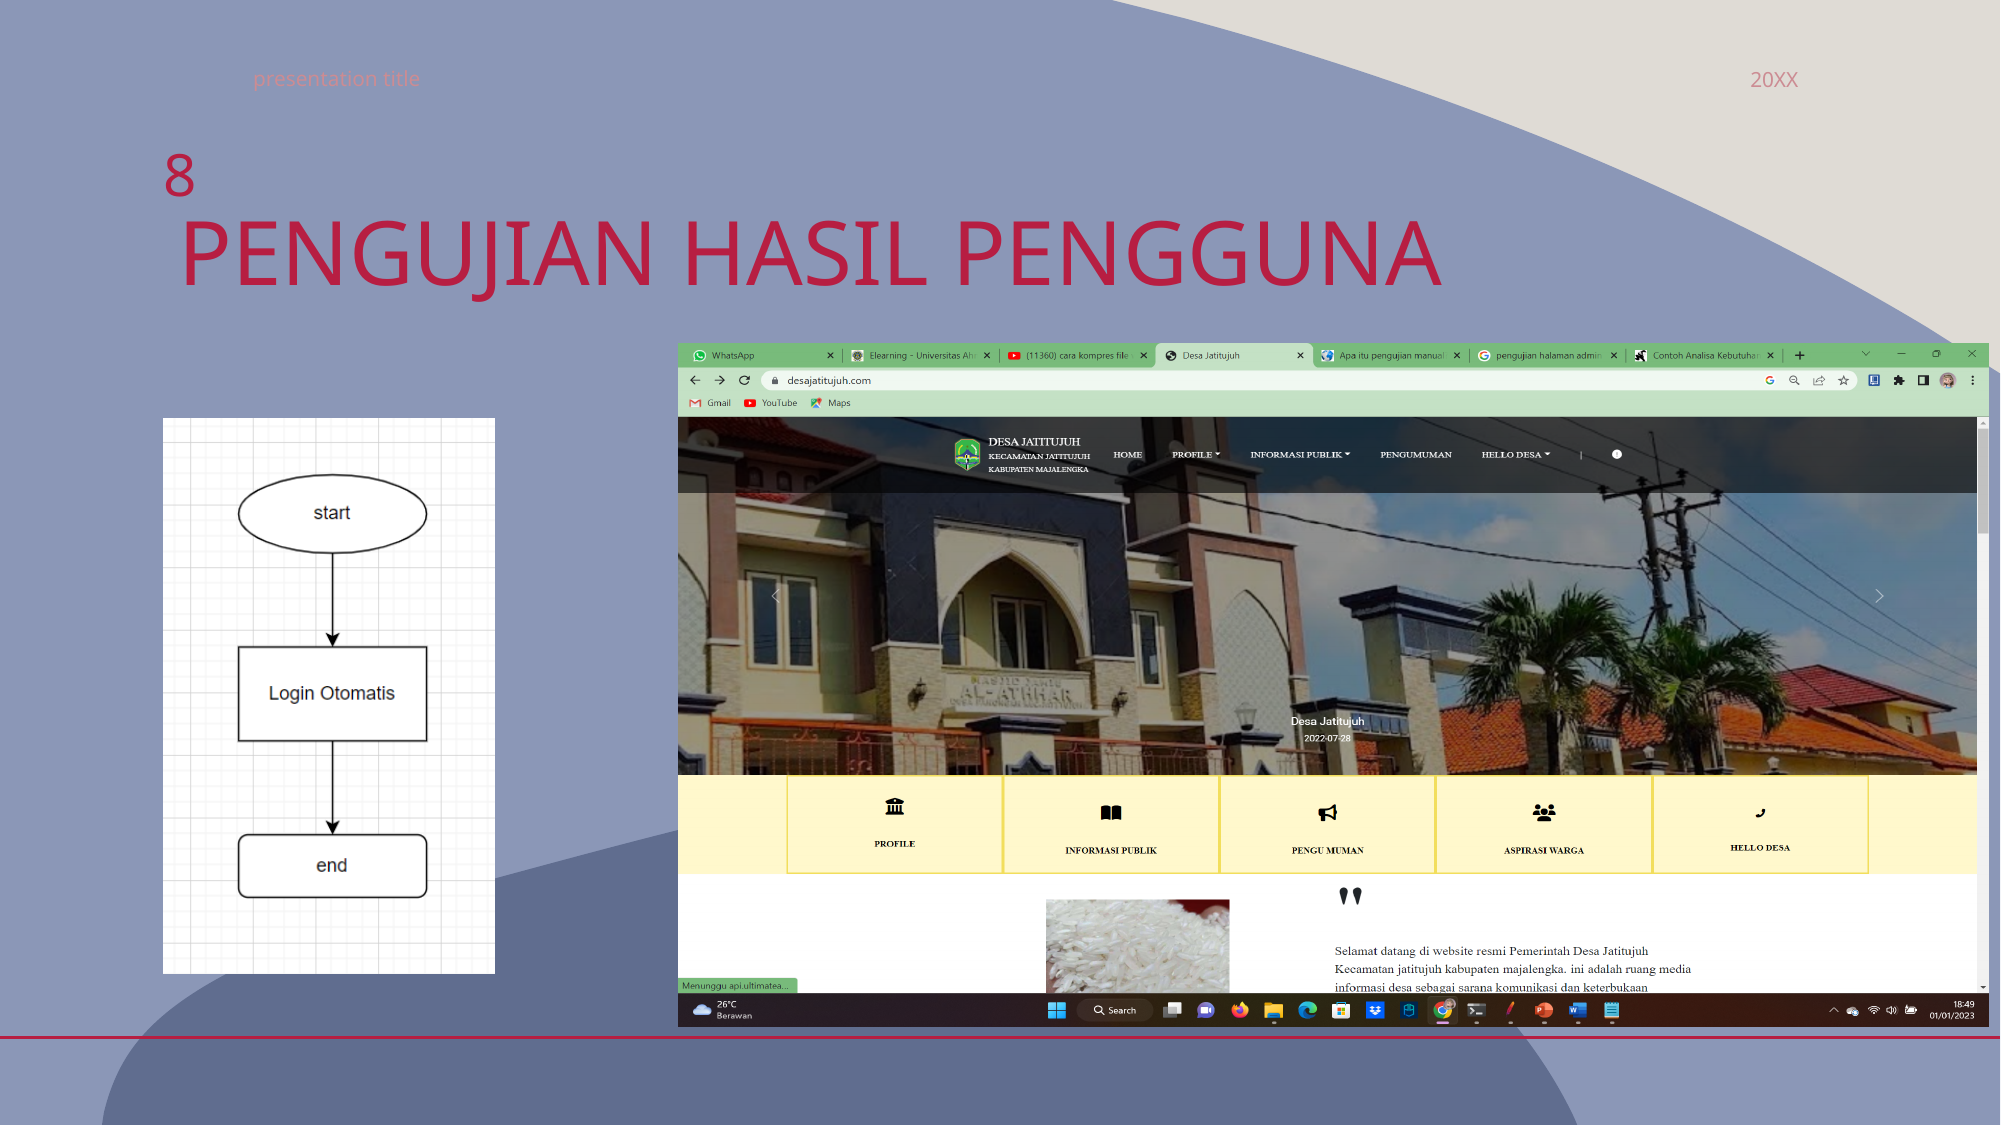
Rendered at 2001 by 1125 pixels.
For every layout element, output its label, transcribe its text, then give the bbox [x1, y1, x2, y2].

title Pengujian Hasil Pengguna [163, 201, 1889, 313]
slide_number 8 [78, 131, 212, 214]
picture [163, 418, 495, 974]
footer presentation title [238, 54, 1213, 105]
picture [678, 343, 1989, 1028]
slide_number 20XX [1239, 54, 1814, 105]
